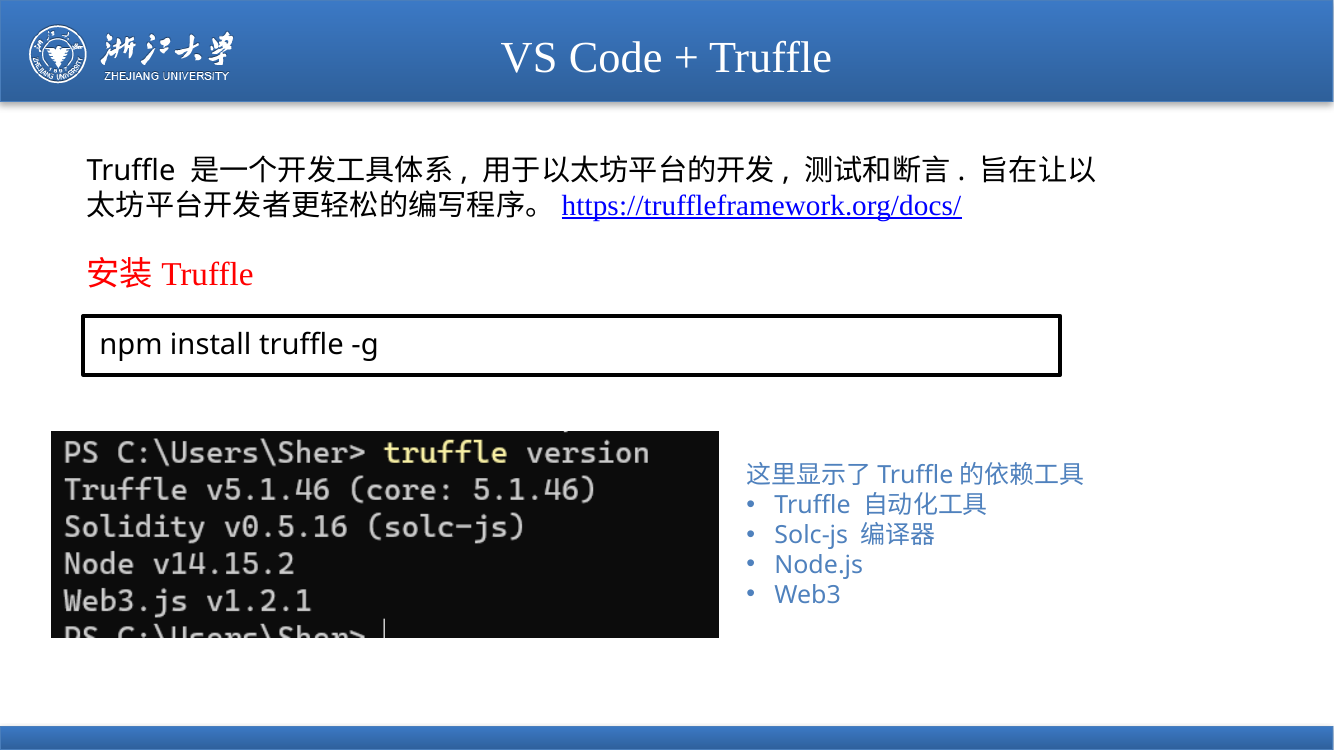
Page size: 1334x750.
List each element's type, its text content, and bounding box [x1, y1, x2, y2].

text_box Truffle 是一个开发工具体系, 用于以太坊平台的开发, 测试和断言. 旨在让以太坊平台开发者更轻松的编写程序。https://truffleframework.org/docs/ [71, 143, 1125, 264]
text_box npm install truffle -g [84, 317, 881, 368]
text_box 这里显示了Truffle的依赖工具 Truffle 自动化工具 Solc-js 编译器 Node.js Web3 [731, 451, 1206, 616]
title VS Code + Truffle [0, 19, 1334, 91]
text_box 安装Truffle [71, 264, 386, 300]
text_box [81, 314, 1062, 377]
picture [51, 431, 719, 638]
